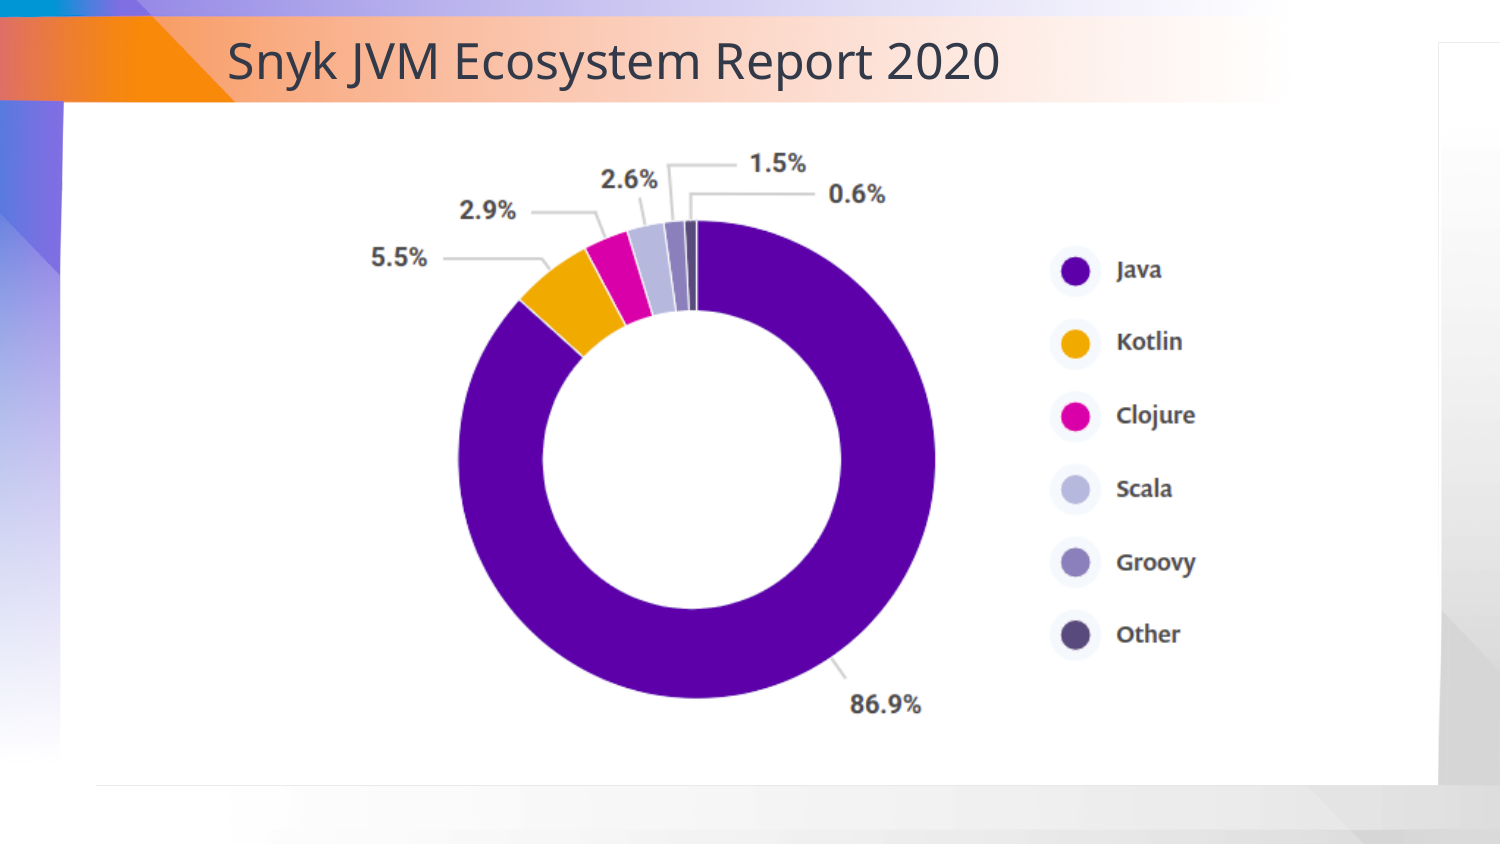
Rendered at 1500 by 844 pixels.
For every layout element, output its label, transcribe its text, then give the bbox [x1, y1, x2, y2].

title Snyk JVM Ecosystem Report 2020 [212, 14, 1368, 132]
picture [0, 0, 1500, 844]
